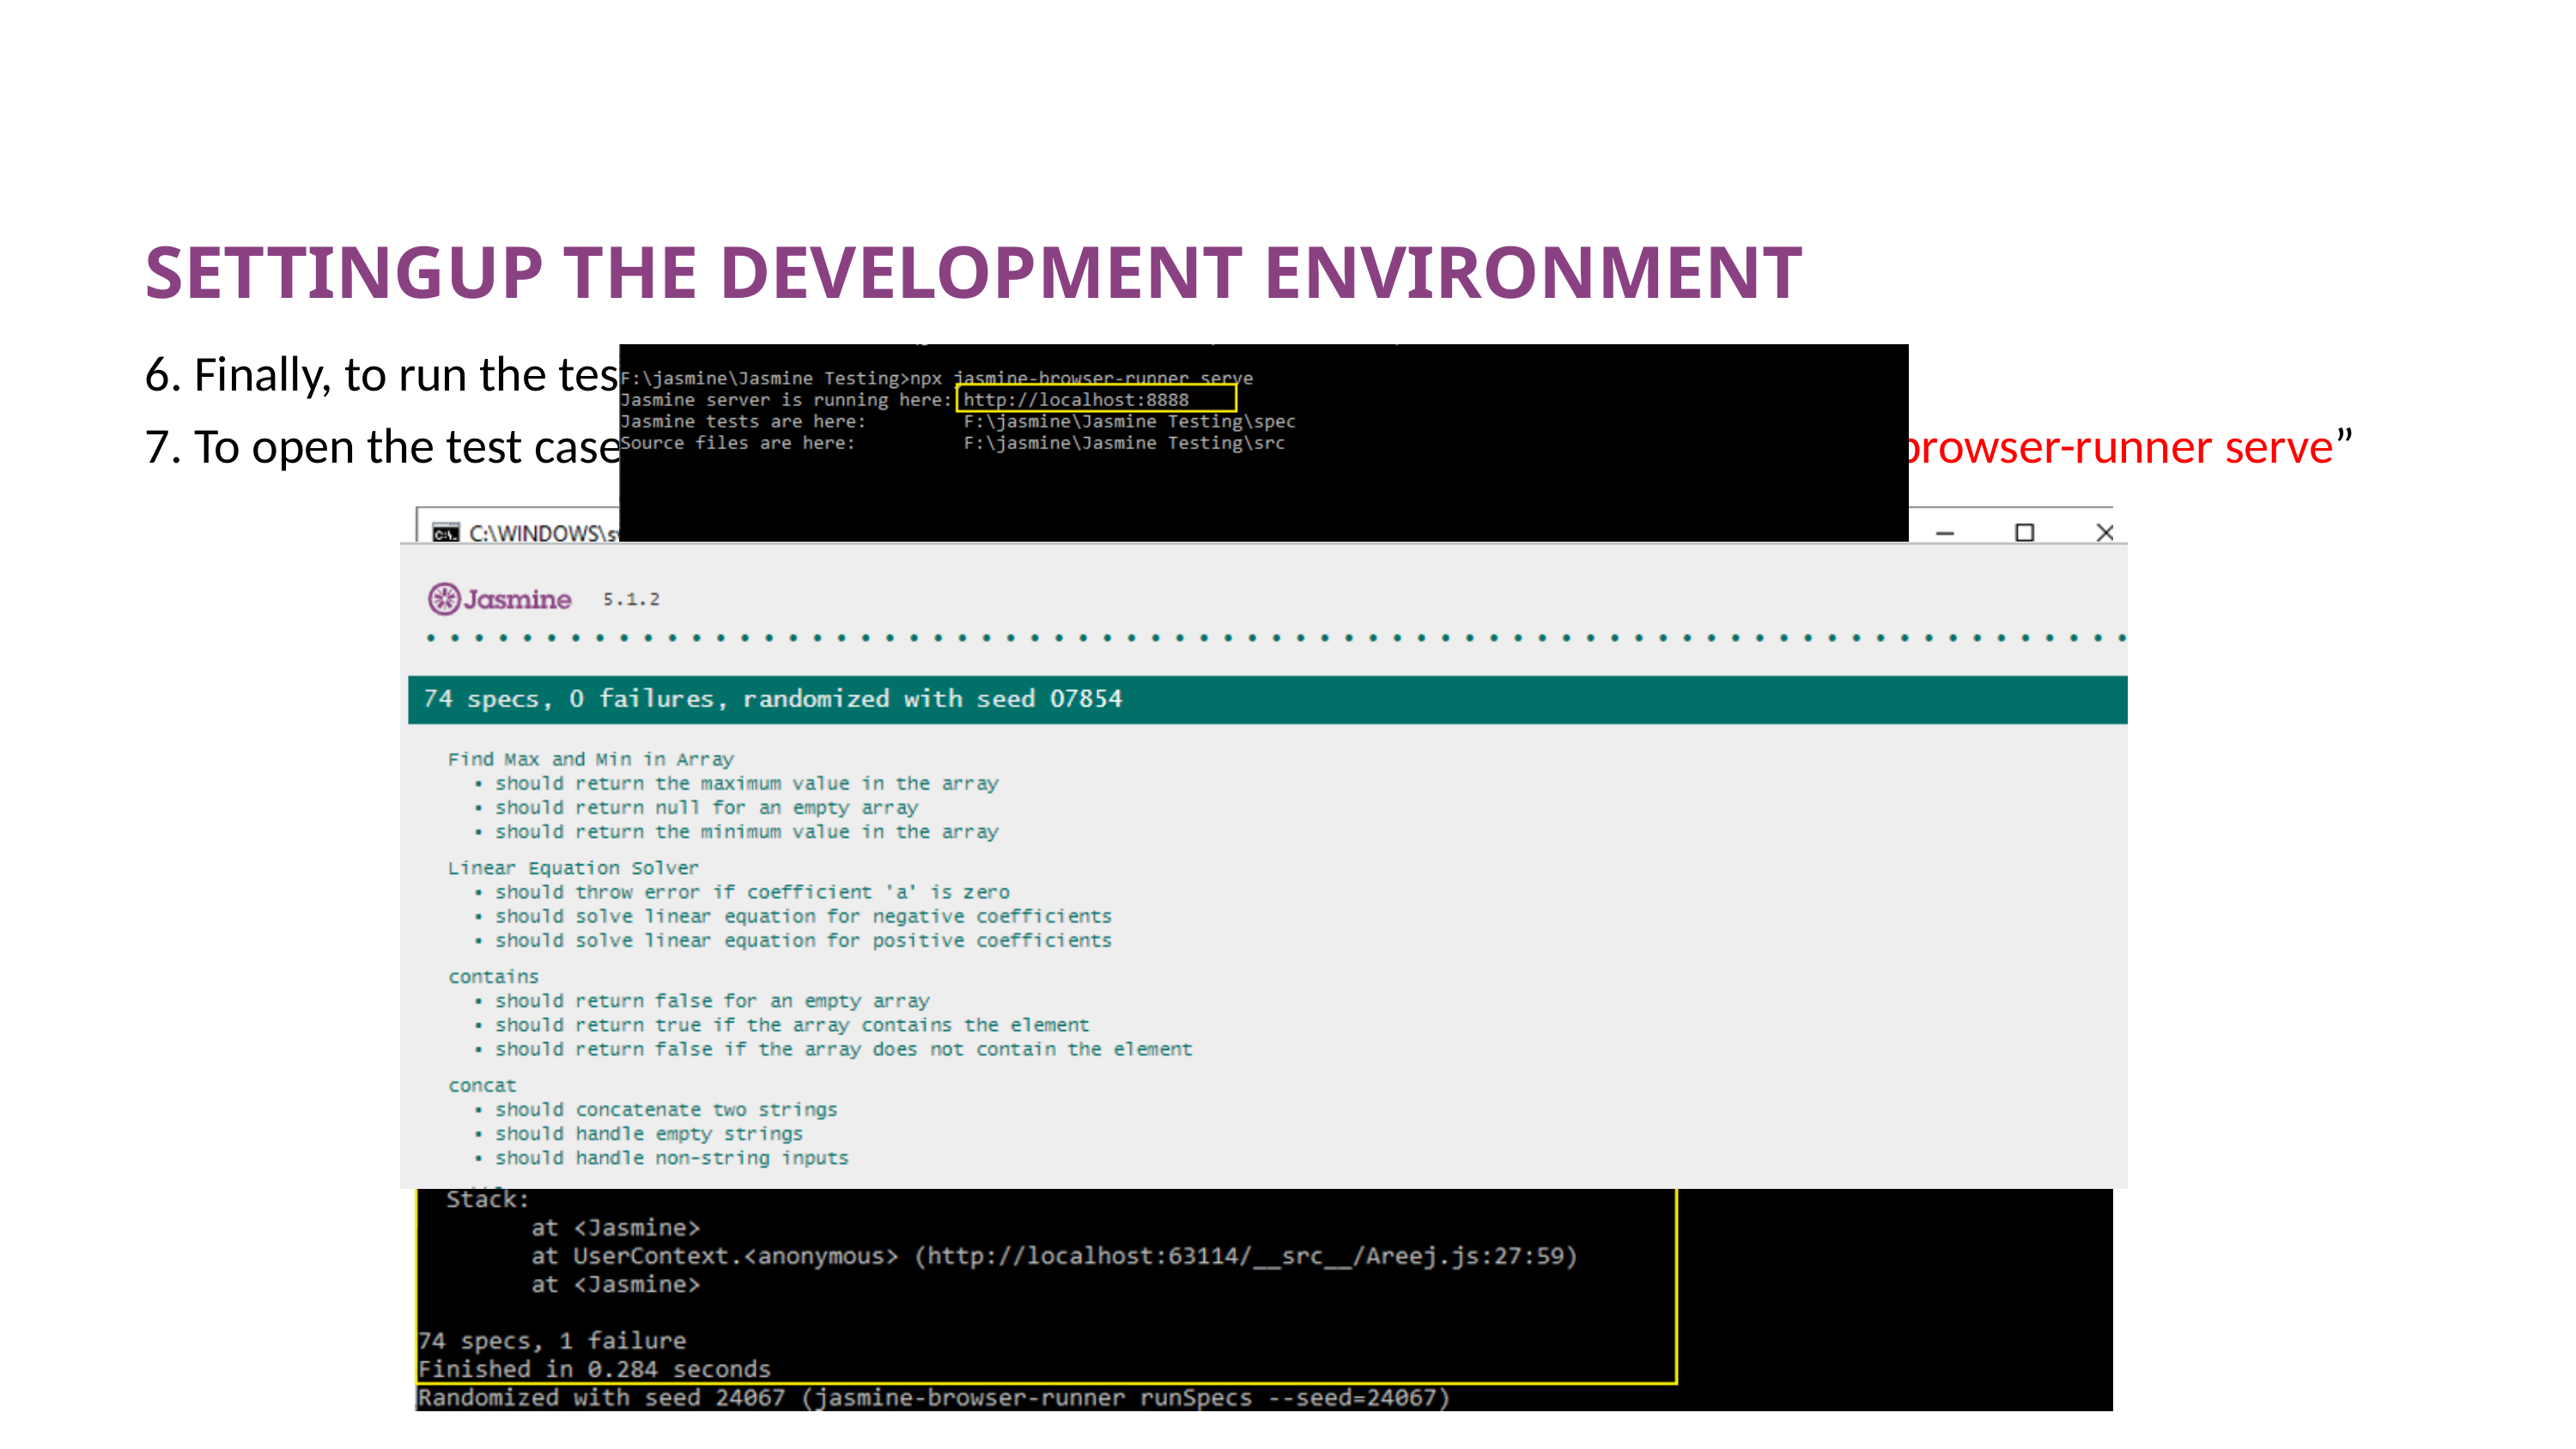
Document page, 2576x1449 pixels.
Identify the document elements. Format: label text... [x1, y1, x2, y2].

text_box SETTINGUP THE DEVELOPMENT ENVIRONMENT [144, 177, 2115, 313]
text_box 6. Finally, to run the test cases within the browser execute command.” npm test” 7. To open the test cases in the browser use the given command in cmd. “npx jasmine-browser-runner serve” [144, 328, 2467, 474]
picture [399, 343, 2128, 1411]
